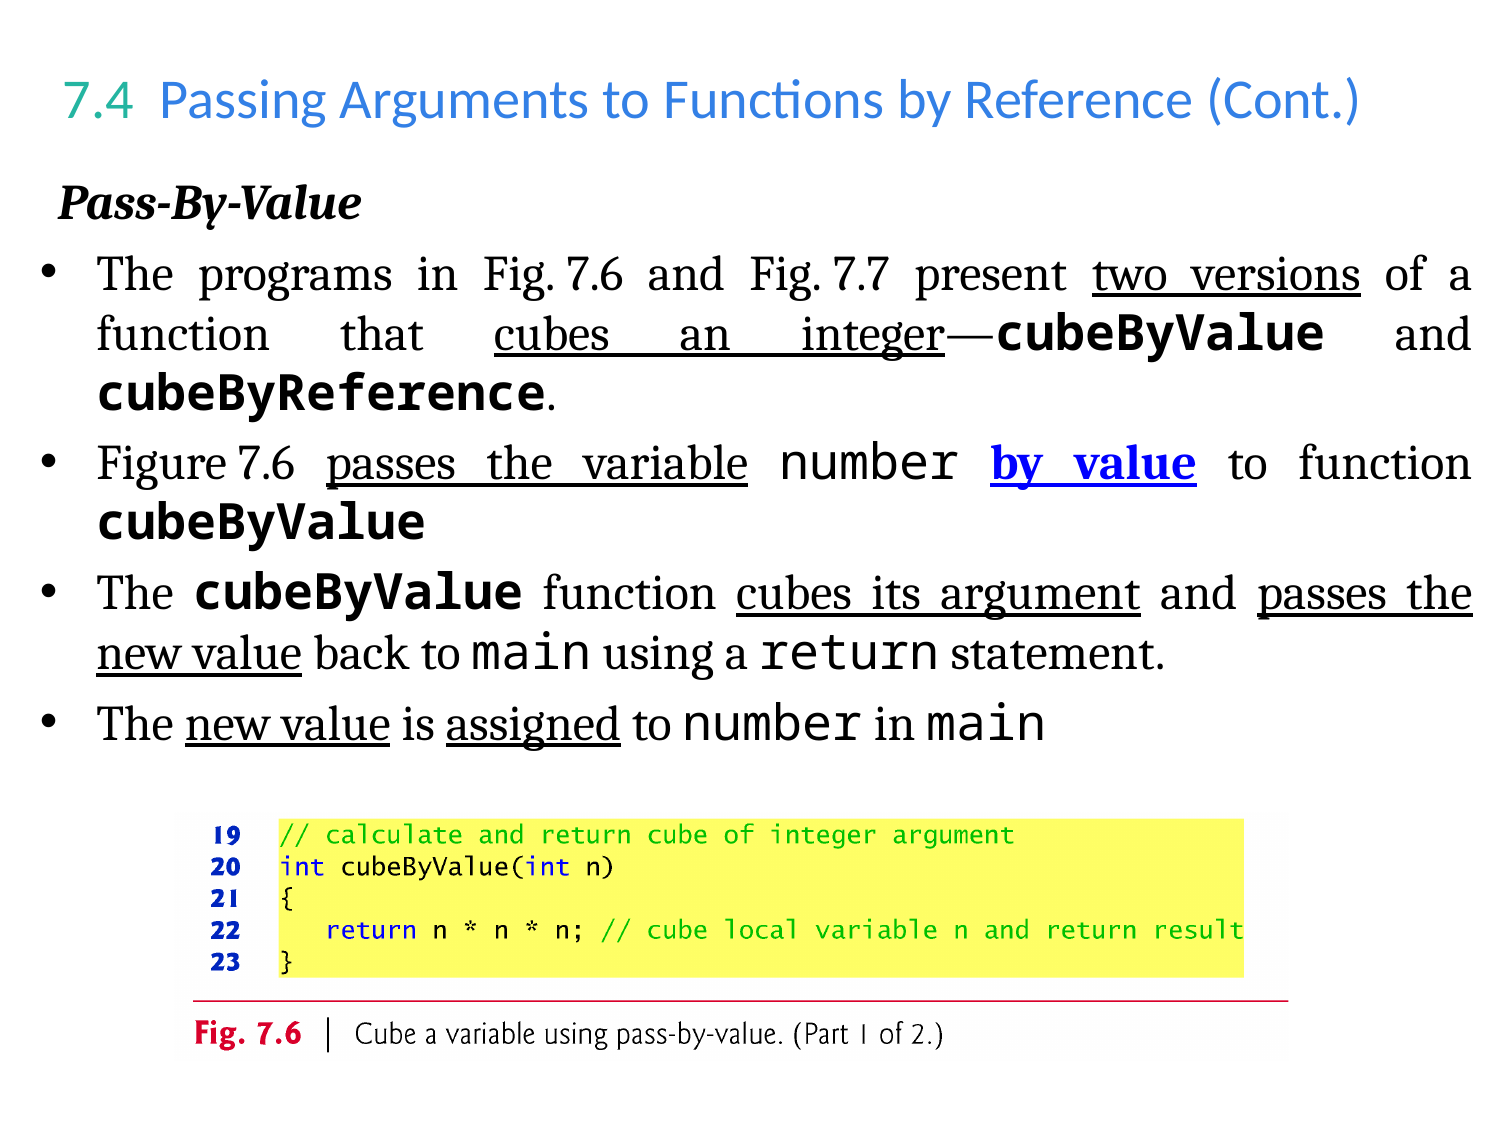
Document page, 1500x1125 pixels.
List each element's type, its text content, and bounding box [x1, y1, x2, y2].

picture [174, 812, 1289, 1061]
list Pass-By-Value The programs in Fig. 7.6 and Fig. 7.7 present two versions of a function that cubes an integer—cubeByValue and cubeByReference. Figure 7.6 passes the variable number by value to function cubeByValue The cubeByValue function cubes its argument and passes the new value back to main using a return statement. The new value is assigned to number in main [24, 162, 1488, 905]
title 7.4 Passing Arguments to Functions by Reference (Cont.) [37, 50, 1388, 143]
